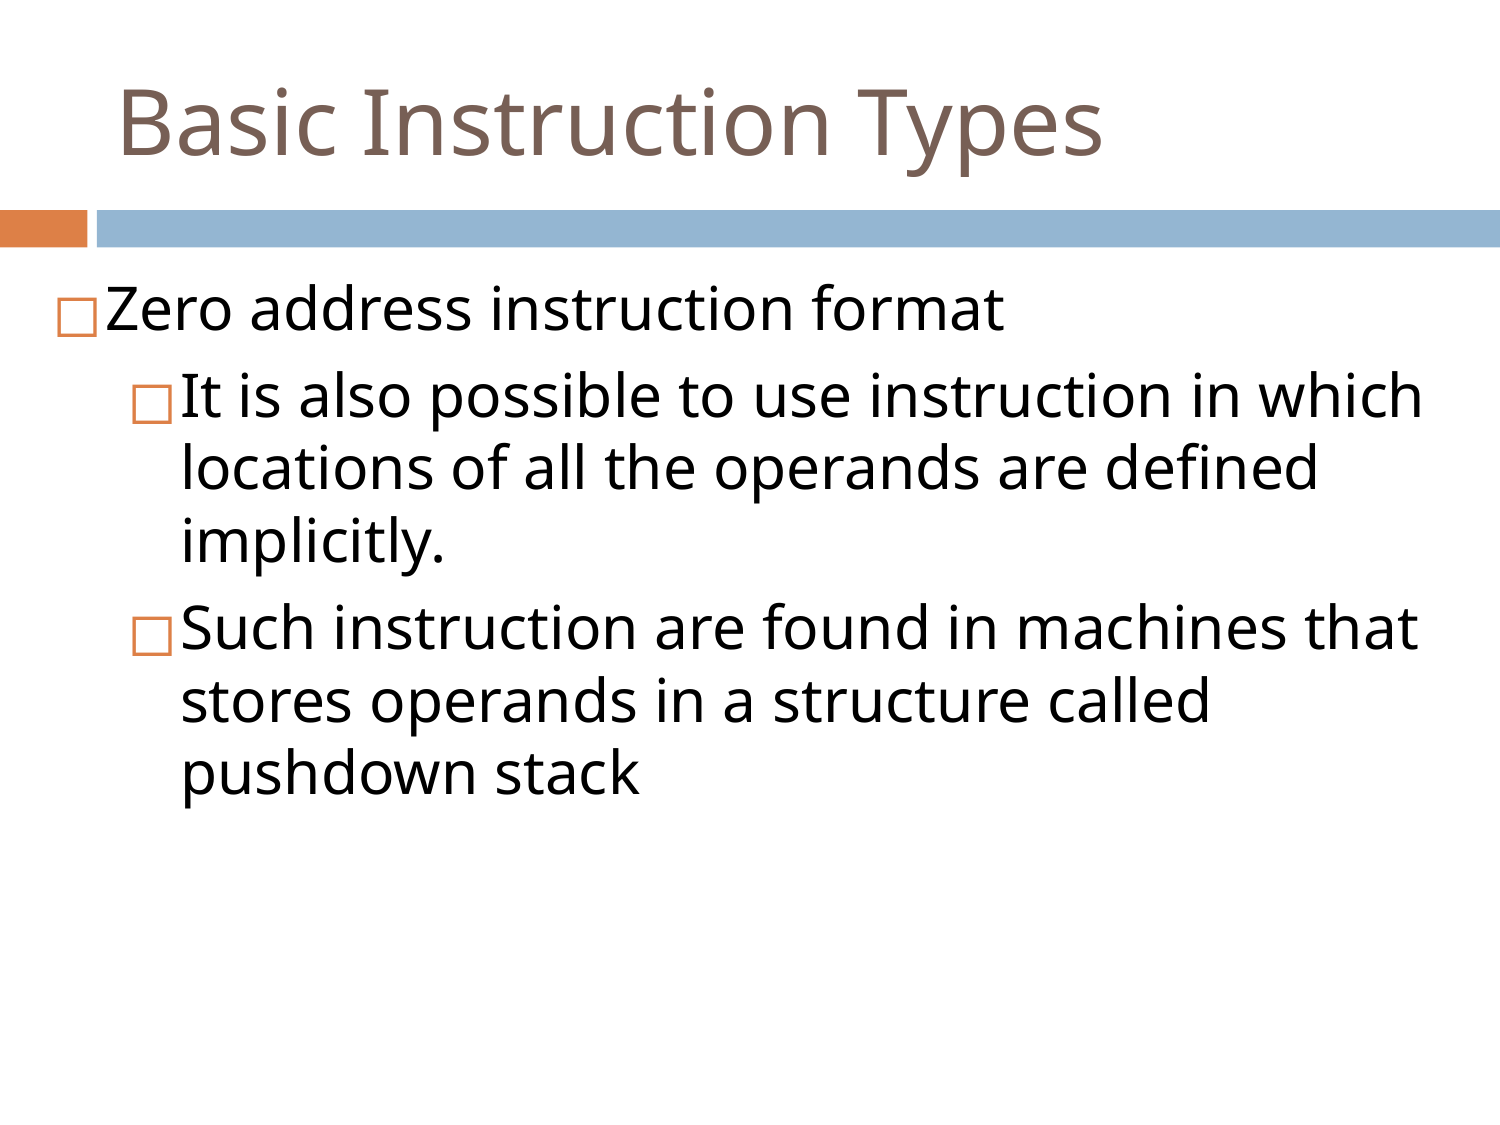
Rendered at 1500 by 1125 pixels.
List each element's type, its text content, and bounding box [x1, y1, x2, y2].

text_box Zero address instruction format It is also possible to use instruction in which locations of all the operands are defined implicitly. Such instruction are found in machines that stores operands in a structure called pushdown stack [37, 262, 1500, 1005]
title Basic Instruction Types [100, 37, 1438, 200]
